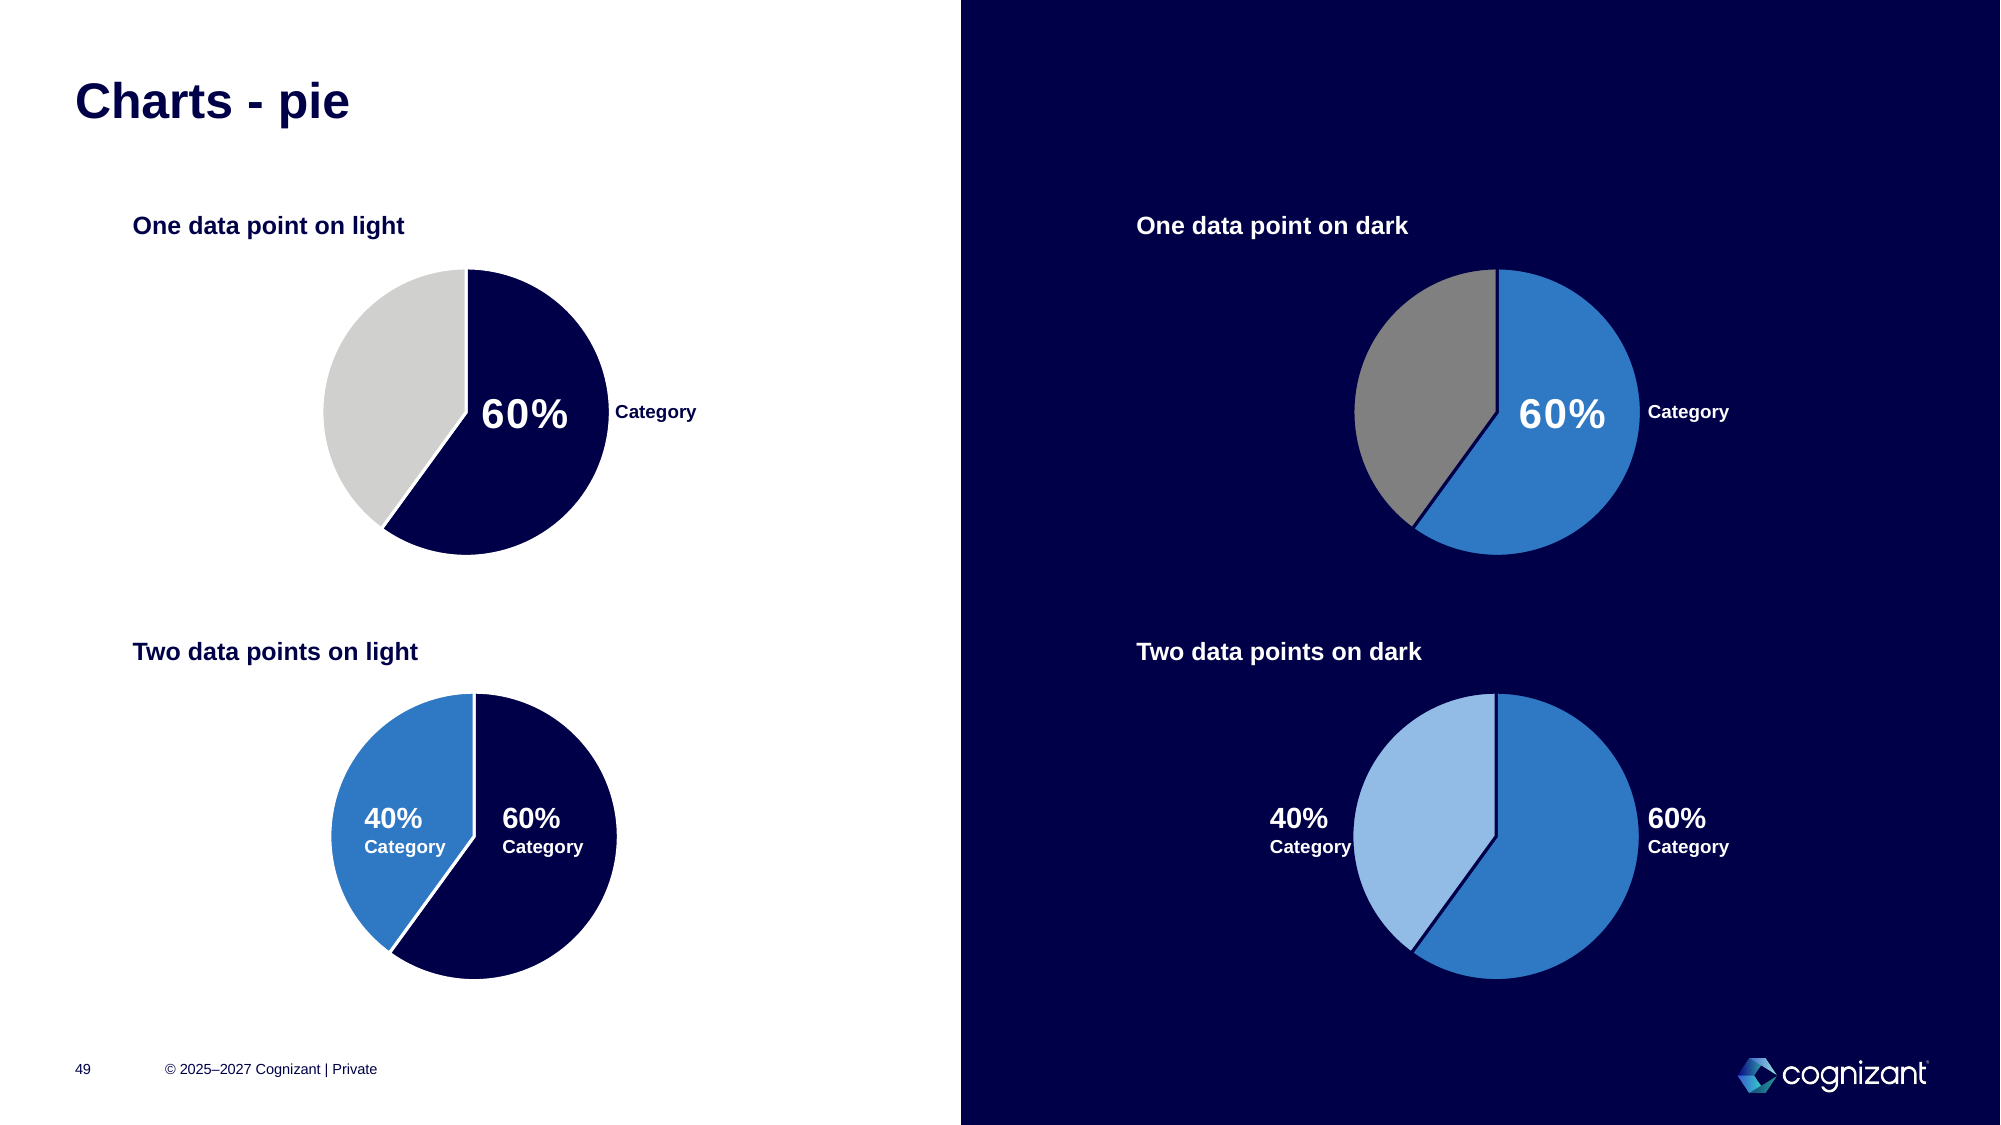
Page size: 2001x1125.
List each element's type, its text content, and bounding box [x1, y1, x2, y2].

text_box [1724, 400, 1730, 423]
chart [1271, 261, 1724, 563]
chart [240, 261, 693, 563]
text_box One data point on light [132, 209, 520, 240]
slide_number 49 [75, 1050, 135, 1088]
title Charts - pie [75, 75, 1925, 130]
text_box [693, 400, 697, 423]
chart [1270, 685, 1723, 988]
picture [1736, 1058, 1930, 1093]
footer © 2025–2027 Cognizant | Private [165, 1050, 390, 1088]
text_box One data point on dark [1136, 209, 1524, 240]
text_box [959, 0, 2000, 1125]
text_box Two data points on dark [1136, 635, 1524, 666]
text_box Two data points on light [132, 635, 520, 666]
chart [248, 685, 701, 988]
text_box 60% Category [1723, 799, 1730, 858]
